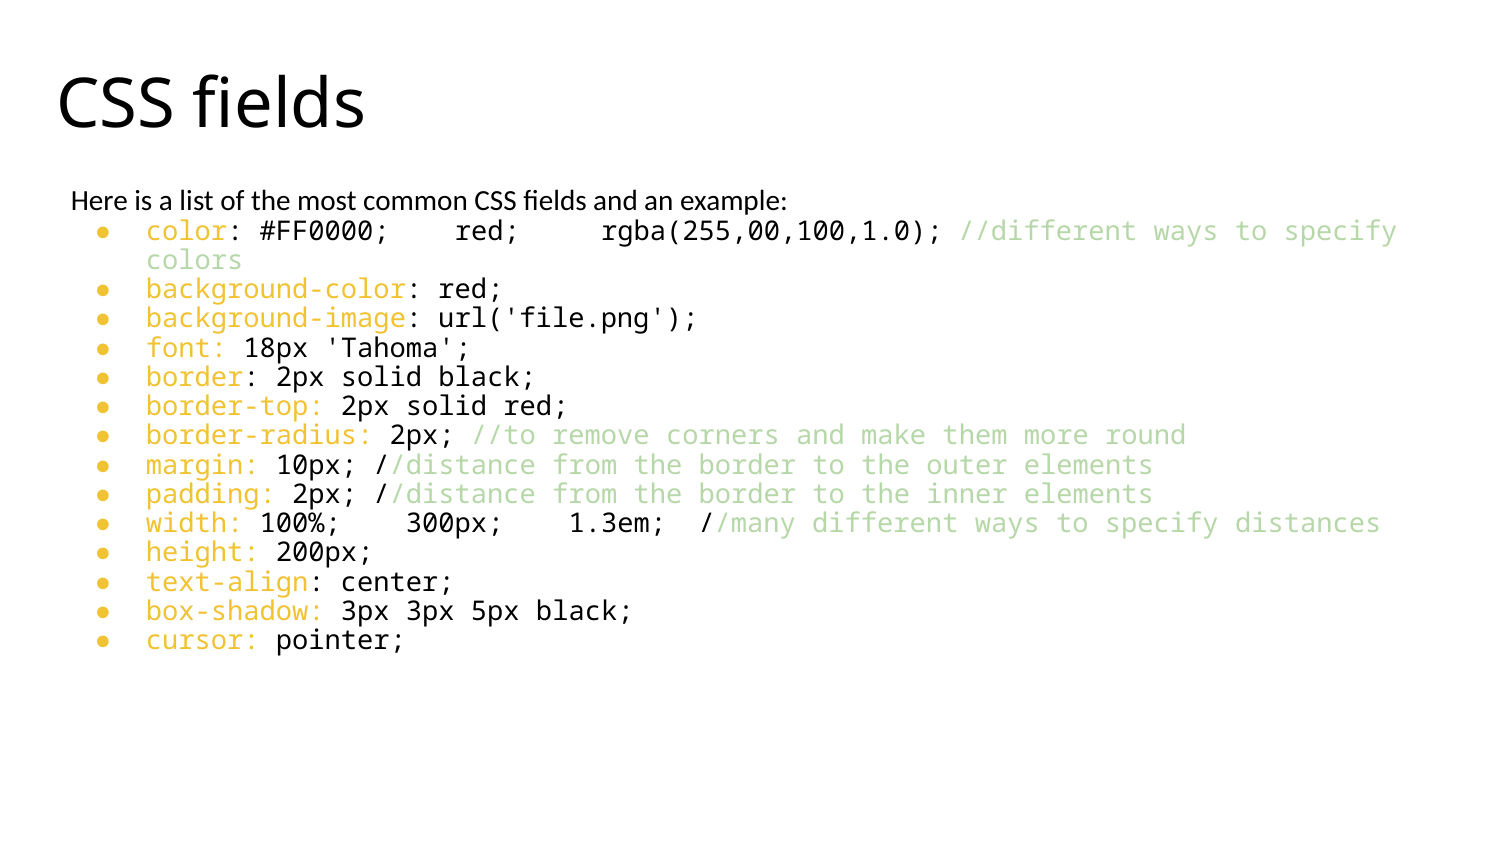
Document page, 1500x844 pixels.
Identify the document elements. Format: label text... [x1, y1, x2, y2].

title CSS fields [40, 53, 1439, 147]
list Here is a list of the most common CSS fields and an example: color: #FF0000; red; rgba(255,00,100,1.0); //different ways to specify colors background-color: red; background-image: url('file.png'); font: 18px 'Tahoma'; border: 2px solid black; border-top: 2px solid red; border-radius: 2px; //to remove corners and make them more round margin: 10px; //distance from the border to the outer elements padding: 2px; //distance from the border to the inner elements width: 100%; 300px; 1.3em; //many different ways to specify distances height: 200px; text-align: center; box-shadow: 3px 3px 5px black; cursor: pointer; [55, 170, 1454, 844]
